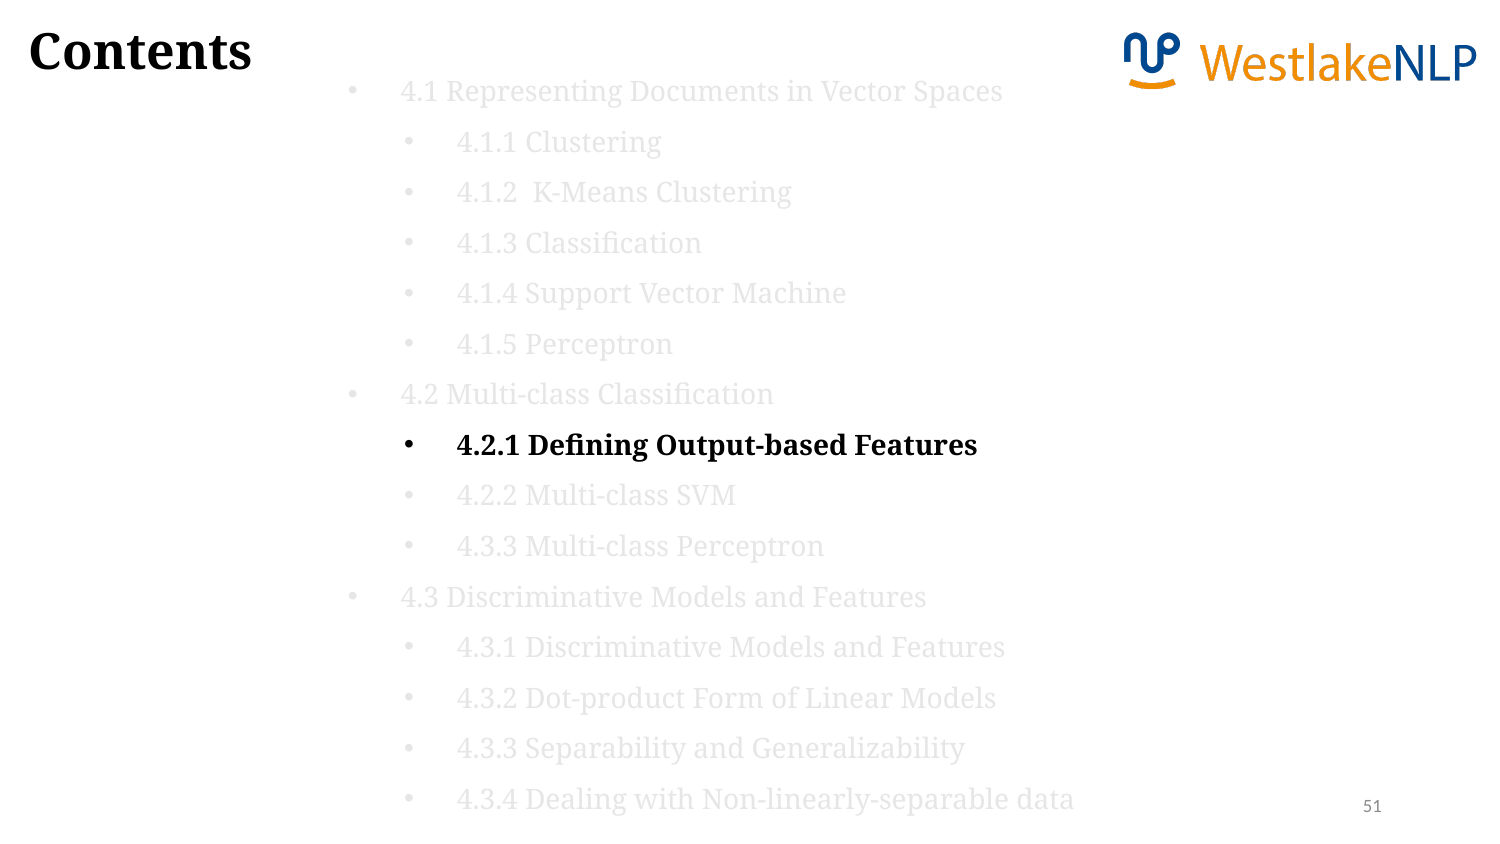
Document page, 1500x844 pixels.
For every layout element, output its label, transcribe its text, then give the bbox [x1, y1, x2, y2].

slide_number 51 [1059, 782, 1397, 827]
text_box 4.1 Representing Documents in Vector Spaces 4.1.1 Clustering 4.1.2 K-Means Clustering 4.1.3 Classification 4.1.4 Support Vector Machine 4.1.5 Perceptron 4.2 Multi-class Classification 4.2.1 Defining Output-based Features 4.2.2 Multi-class SVM 4.3.3 Multi-class Perceptron 4.3 Discriminative Models and Features 4.3.1 Discriminative Models and Features 4.3.2 Dot-product Form of Linear Models 4.3.3 Separability and Generalizability 4.3.4 Dealing with Non-linearly-separable data [333, 49, 1091, 823]
text_box Contents [14, 12, 390, 88]
picture [1102, 0, 1500, 125]
